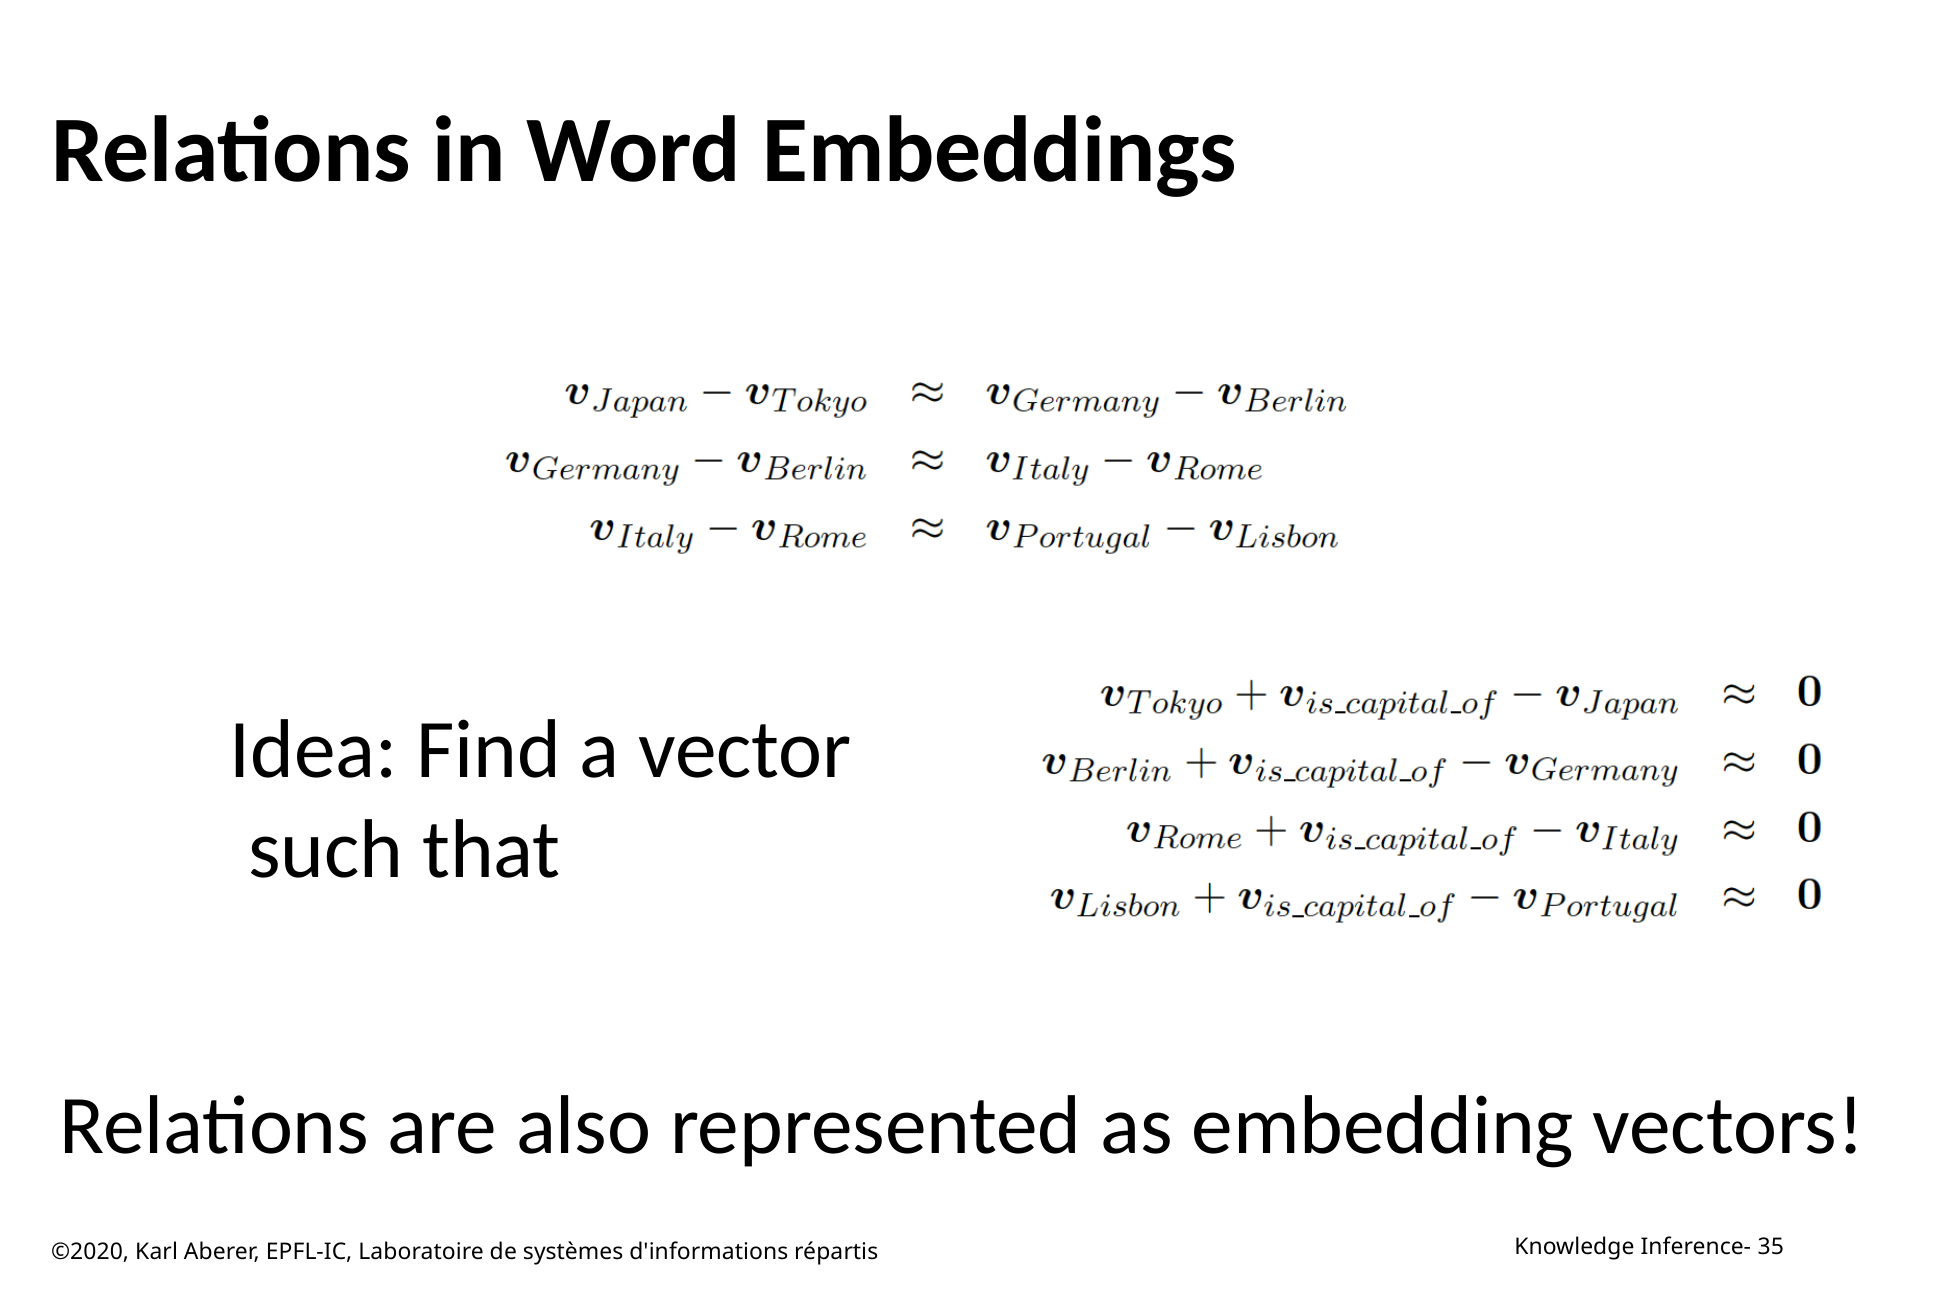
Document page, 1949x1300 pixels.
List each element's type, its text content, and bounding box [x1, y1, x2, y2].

picture [962, 637, 1901, 955]
text_box Relations are also represented as embedding vectors! [44, 1062, 1881, 1178]
footer ©2020, Karl Aberer, EPFL-IC, Laboratoire de systèmes d'informations répartis [32, 1227, 1284, 1271]
picture [439, 333, 1396, 607]
title Relations in Word Embeddings [32, 57, 1803, 232]
